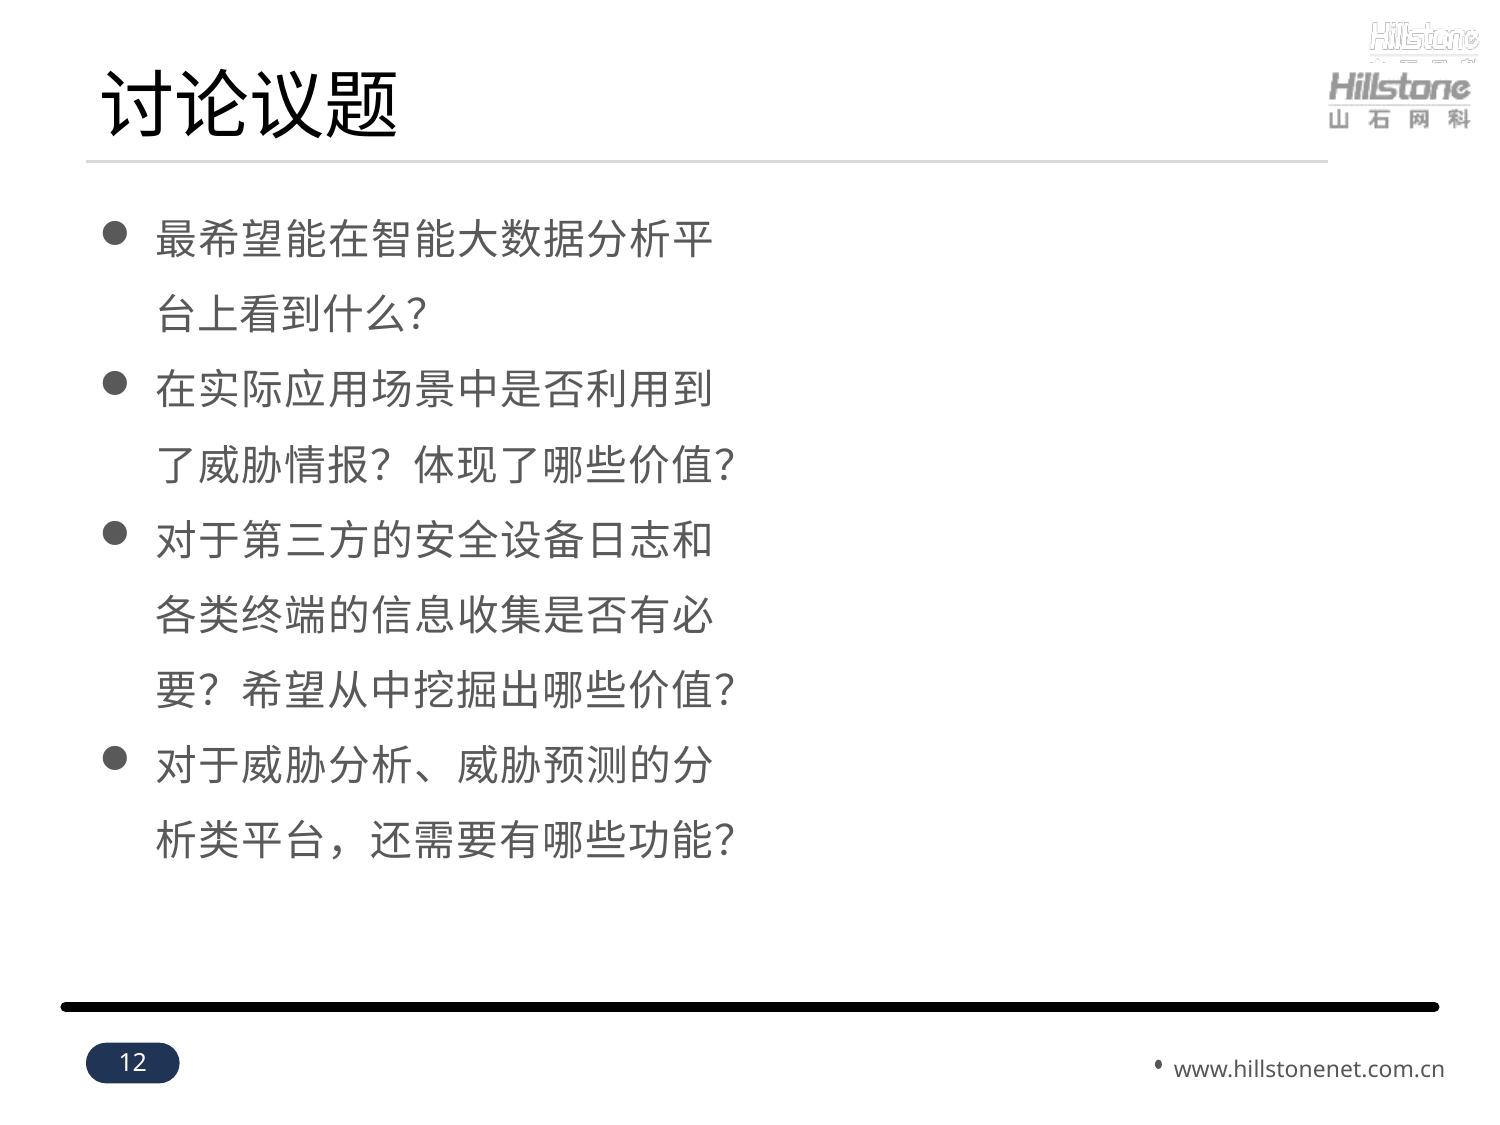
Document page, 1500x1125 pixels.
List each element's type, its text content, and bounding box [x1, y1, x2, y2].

list 最希望能在智能大数据分析平台上看到什么？ 在实际应用场景中是否利用到了威胁情报？体现了哪些价值？ 对于第三方的安全设备日志和各类终端的信息收集是否有必要？希望从中挖掘出哪些价值？ 对于威胁分析、威胁预测的分析类平台，还需要有哪些功能？ [84, 180, 1416, 984]
title 讨论议题 [84, 59, 1397, 157]
picture [1363, 13, 1483, 135]
